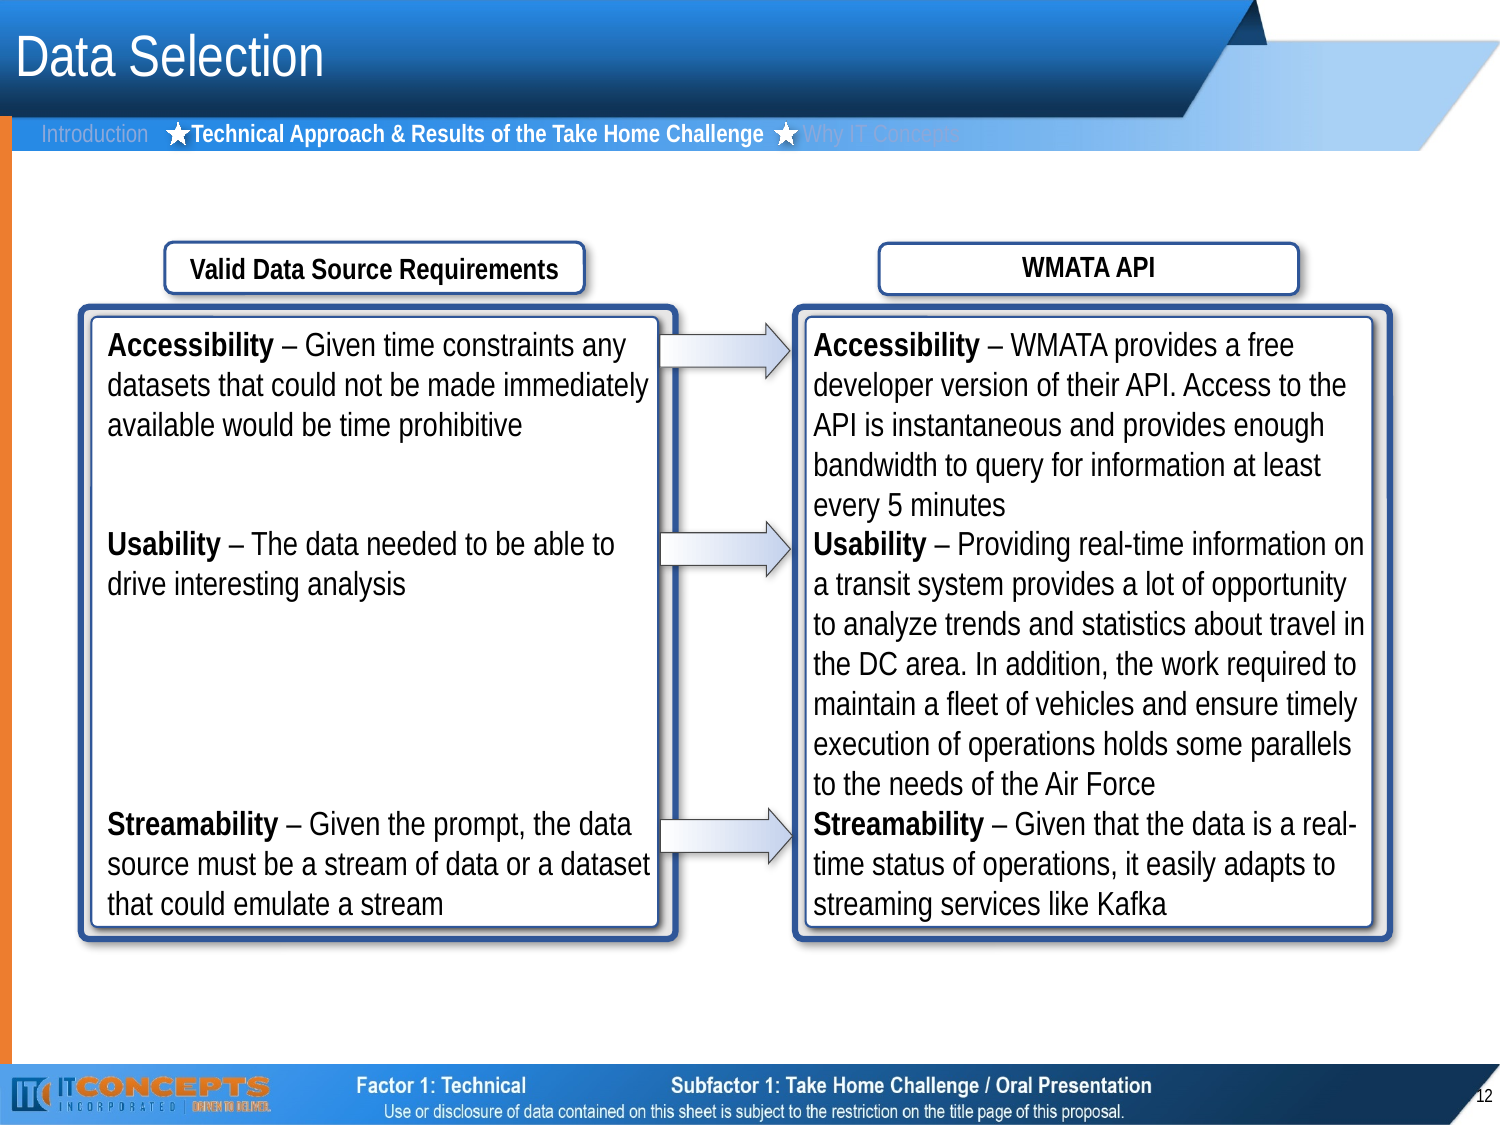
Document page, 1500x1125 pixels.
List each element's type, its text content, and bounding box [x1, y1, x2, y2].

text_box Accessibility – WMATA provides a free developer version of their API. Access to the API is instantaneous and provides enough bandwidth to query for information at least every 5 minutes Usability – Providing real-time information on a transit system provides a lot of opportunity to analyze trends and statistics about travel in the DC area. In addition, the work required to maintain a fleet of vehicles and ensure timely execution of operations holds some parallels to the needs of the Air Force Streamability – Given that the data is a real-time status of operations, it easily adapts to streaming services like Kafka [804, 315, 1374, 928]
text_box [79, 305, 677, 941]
text_box [659, 518, 792, 580]
picture [0, 1064, 1500, 1125]
picture [12, 0, 1500, 151]
text_box 12 [1454, 1065, 1500, 1125]
text_box WMATA API [879, 243, 1299, 295]
text_box Accessibility – Given time constraints any datasets that could not be made immediately available would be time prohibitive Usability – The data needed to be able to drive interesting analysis Streamability – Given the prompt, the data source must be a stream of data or a dataset that could emulate a stream [90, 315, 660, 928]
text_box Valid Data Source Requirements [164, 242, 585, 294]
text_box [794, 305, 1391, 941]
text_box [659, 805, 795, 867]
text_box [658, 320, 792, 381]
title Data Selection [0, 0, 1184, 116]
